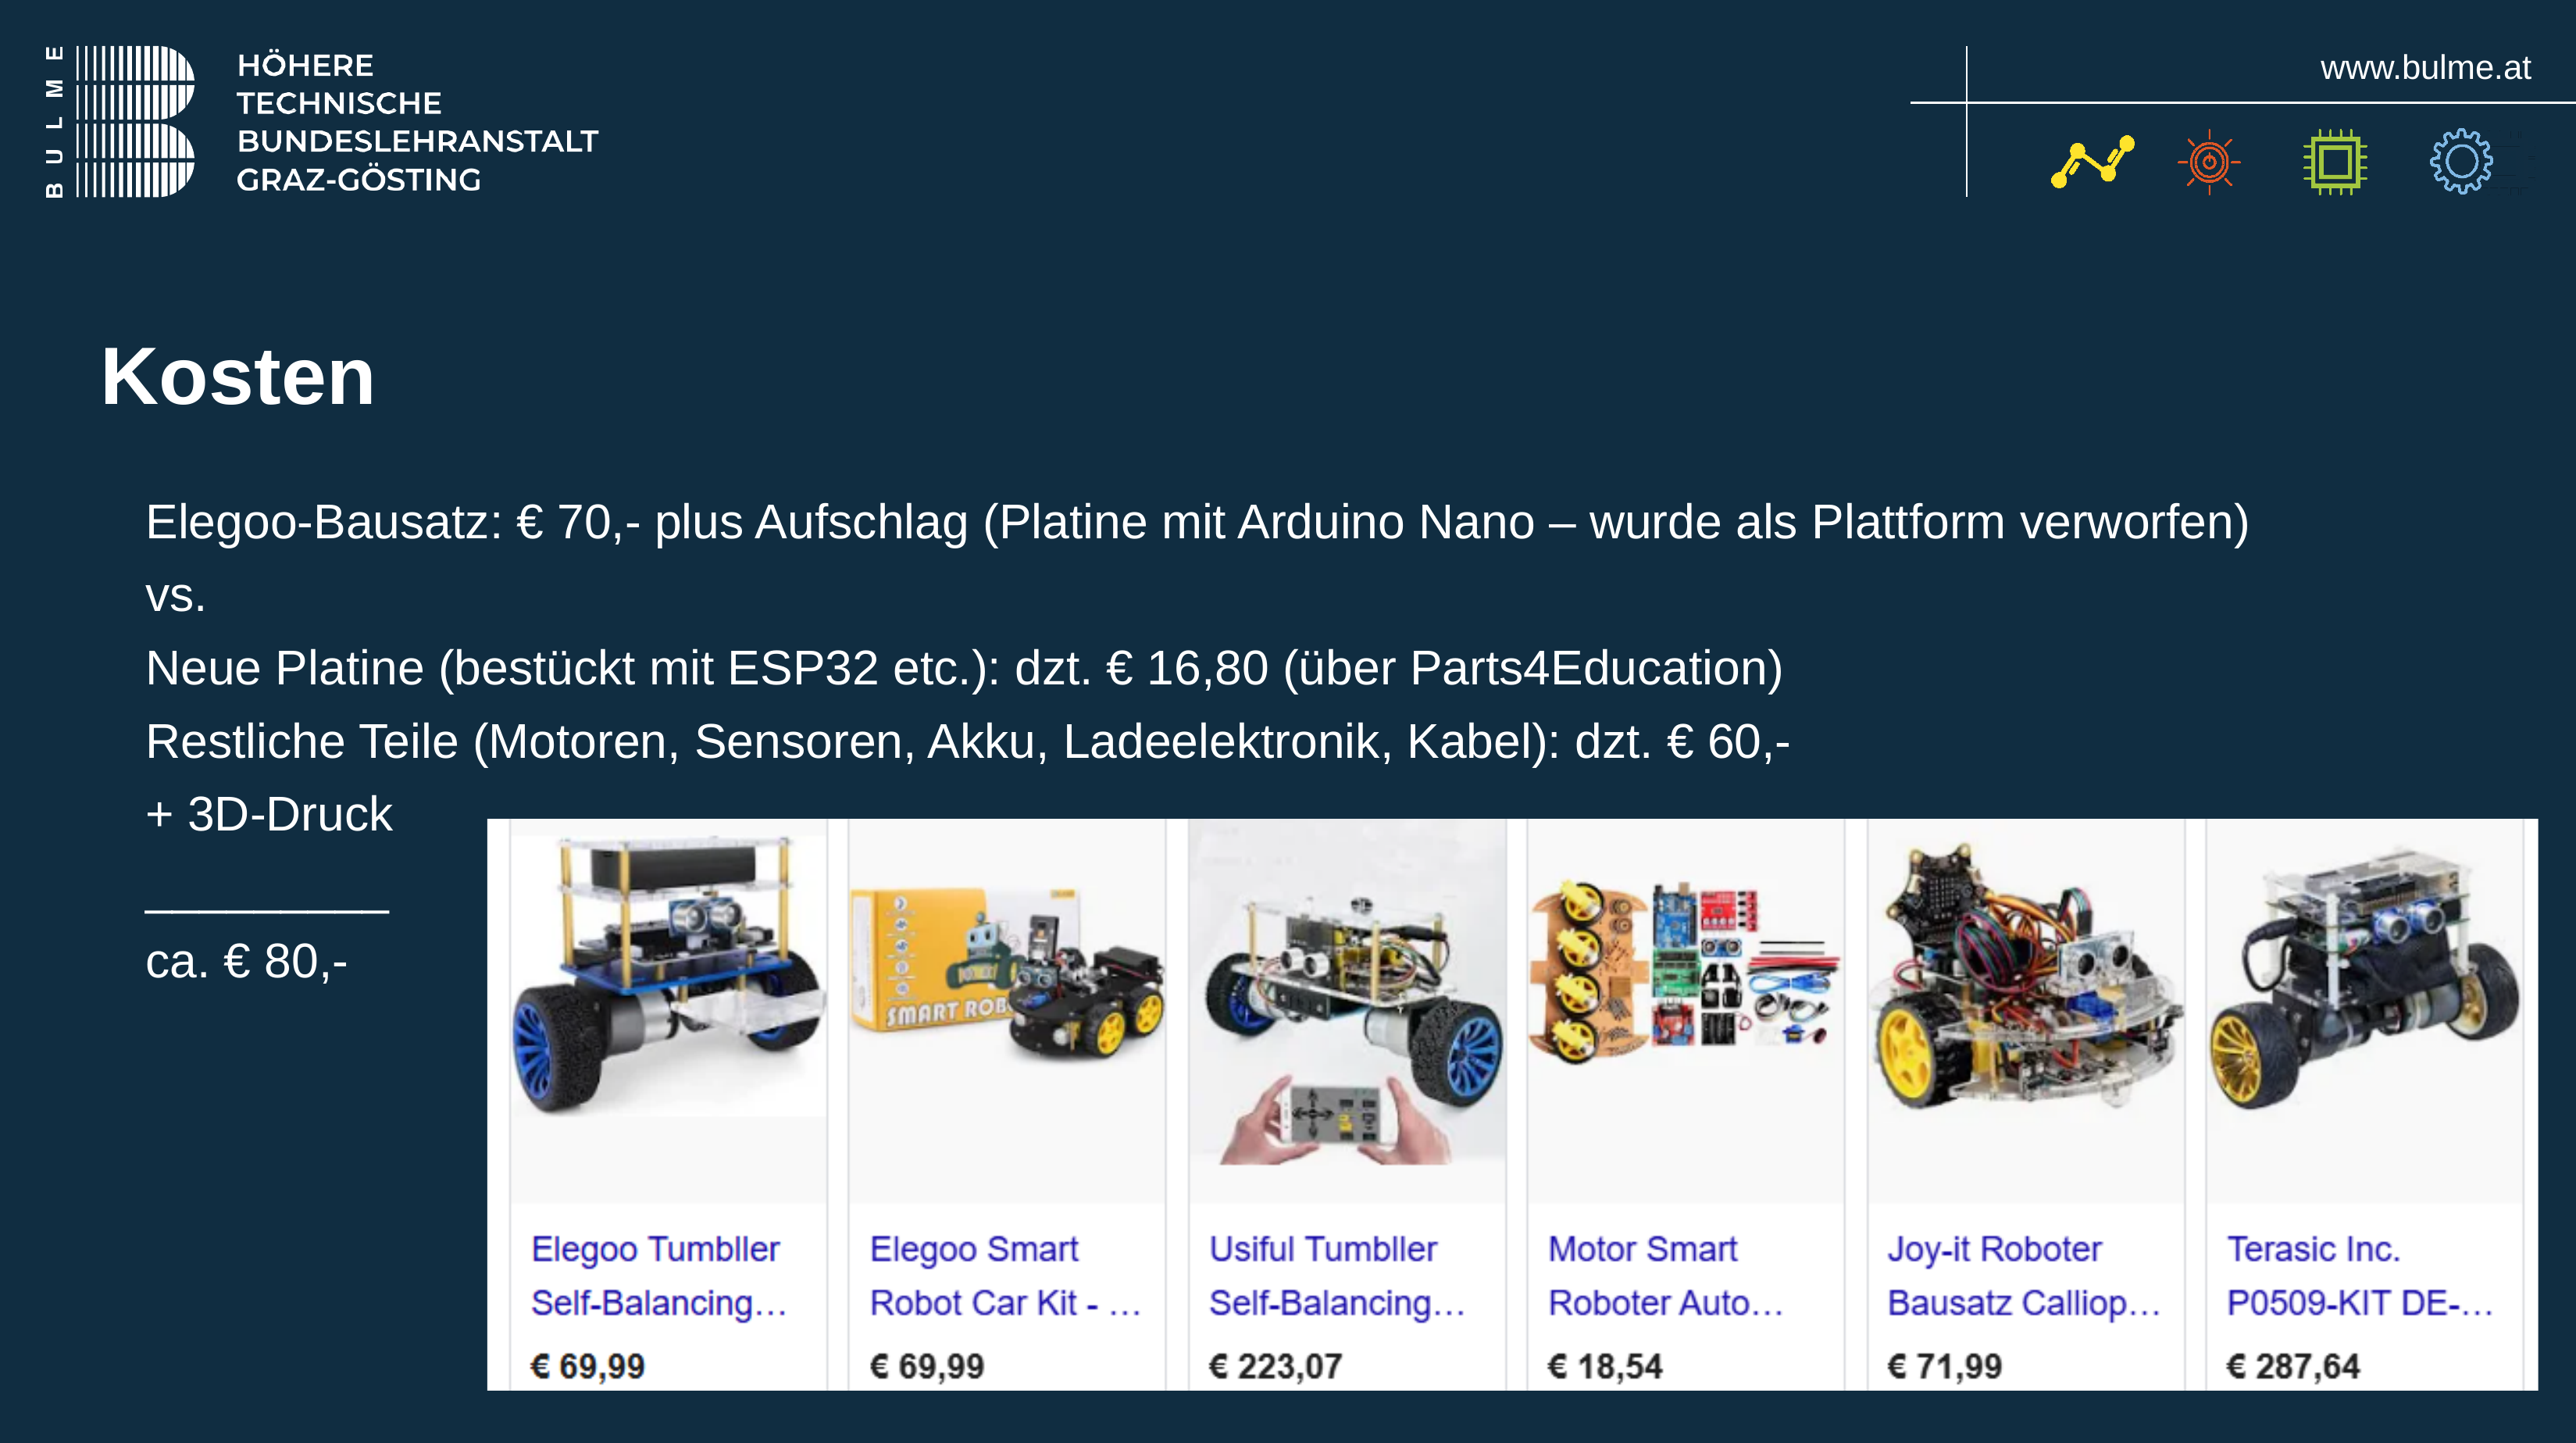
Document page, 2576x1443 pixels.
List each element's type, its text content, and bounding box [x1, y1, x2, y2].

picture [237, 163, 480, 191]
picture [2051, 135, 2135, 188]
list Elegoo-Bausatz: € 70,- plus Aufschlag (Platine mit Arduino Nano – wurde als Plattform verworfen) vs. Neue Platine (bestückt mit ESP32 etc.): dzt. € 16,80 (über Parts4Education) Restliche Teile (Motoren, Sensoren, Akku, Ladeelektronik, Kabel): dzt. € 60,- + 3D-Druck _________ ca. € 80,- [145, 475, 2460, 1120]
picture [46, 47, 62, 59]
picture [46, 150, 62, 163]
picture [2303, 129, 2367, 195]
picture [46, 80, 62, 97]
picture [46, 184, 62, 198]
picture [2430, 128, 2535, 195]
title Kosten [100, 323, 2094, 423]
picture [487, 819, 2539, 1391]
picture [2178, 129, 2241, 195]
